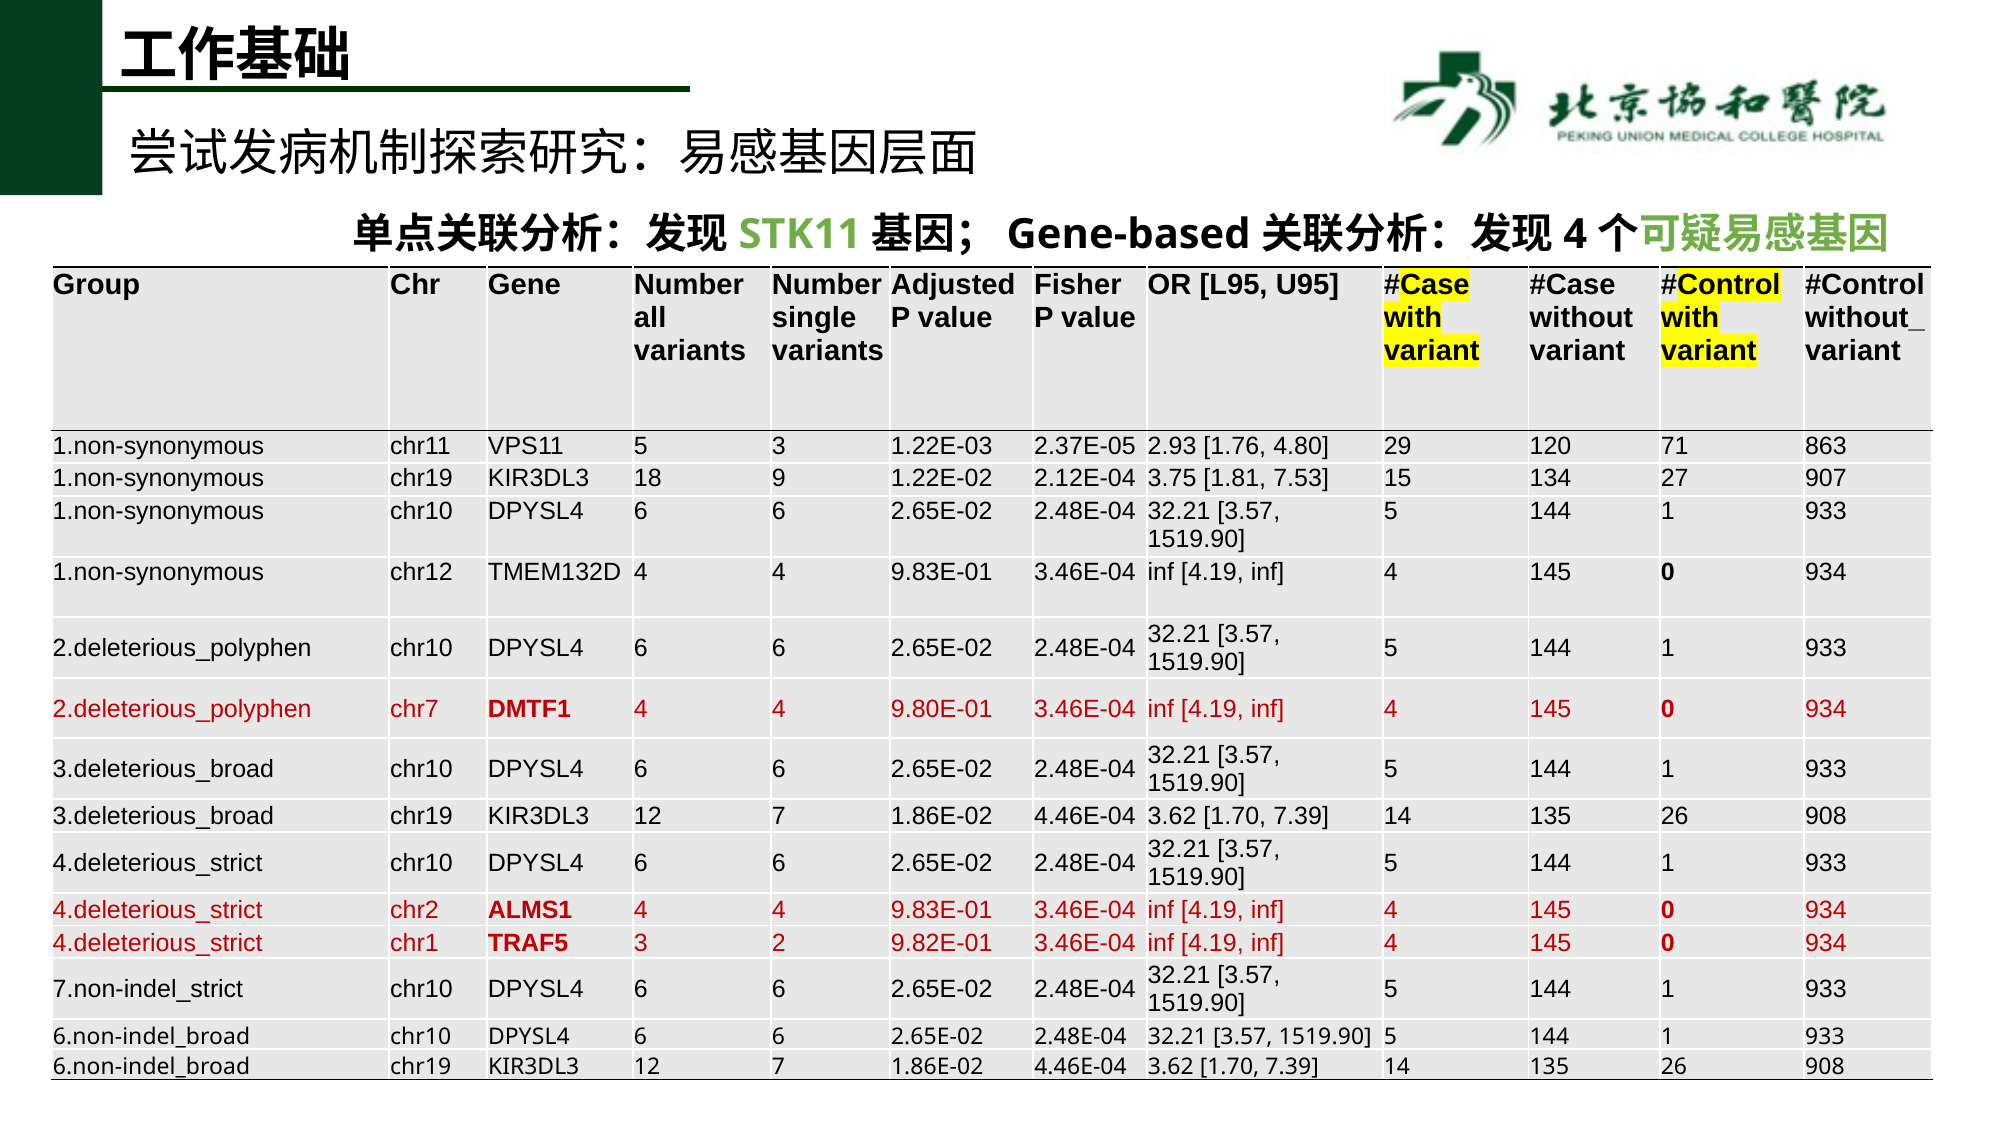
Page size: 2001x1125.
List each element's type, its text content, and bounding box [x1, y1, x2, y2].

table_cell 1 [1661, 497, 1803, 556]
table_cell DPYSL4 [488, 1020, 632, 1048]
table_cell 144 [1529, 497, 1659, 556]
table_cell 71 [1661, 431, 1803, 462]
table_cell KIR3DL3 [488, 800, 632, 831]
table_cell 14 [1384, 800, 1528, 831]
table_header Gene [488, 268, 632, 430]
table_cell 12 [634, 1050, 770, 1079]
table_cell 1 [1661, 739, 1803, 798]
table_cell 2.deleterious_polyphen [53, 679, 388, 737]
table_cell 145 [1529, 926, 1659, 957]
table_cell 1 [1661, 833, 1803, 892]
table_cell chr1 [390, 926, 486, 957]
table_cell 1 [1661, 618, 1803, 677]
table_cell 908 [1805, 1050, 1931, 1079]
table_cell 4 [634, 558, 770, 616]
table_cell 6 [634, 1020, 770, 1048]
table_cell 2 [772, 926, 889, 957]
table_cell 6 [634, 833, 770, 892]
table_cell 32.21 [3.57, 1519.90] [1148, 959, 1382, 1018]
table_cell 1.non-synonymous [53, 497, 388, 556]
table_cell 6 [772, 739, 889, 798]
table_cell 934 [1805, 894, 1931, 925]
table_header #Control with variant [1661, 268, 1803, 430]
table_cell 5 [1384, 1020, 1528, 1048]
table_cell 120 [1529, 431, 1659, 462]
table_cell 4 [772, 679, 889, 737]
table_cell chr10 [390, 833, 486, 892]
table_cell 7.non-indel_strict [53, 959, 388, 1018]
table_cell DPYSL4 [488, 959, 632, 1018]
table_cell 0 [1661, 894, 1803, 925]
table_cell 2.48E-04 [1034, 497, 1146, 556]
table_cell 1.86E-02 [891, 800, 1032, 831]
table_cell 144 [1529, 1020, 1659, 1048]
table_cell 4 [1384, 894, 1528, 925]
table_cell TRAF5 [488, 926, 632, 957]
table_cell 4 [634, 894, 770, 925]
table_cell 907 [1805, 464, 1931, 495]
table_cell 9.80E-01 [891, 679, 1032, 737]
table_header Fisher P value [1034, 268, 1146, 430]
table_cell 934 [1805, 558, 1931, 616]
table_cell 5 [1384, 618, 1528, 677]
table_cell 32.21 [3.57, 1519.90] [1148, 833, 1382, 892]
table_cell 144 [1529, 739, 1659, 798]
table_cell 6 [772, 959, 889, 1018]
table_cell 6 [634, 959, 770, 1018]
table_cell 144 [1529, 618, 1659, 677]
table_cell 1.non-synonymous [53, 464, 388, 495]
table_cell 15 [1384, 464, 1528, 495]
picture [1390, 37, 1899, 163]
table_cell 2.48E-04 [1034, 959, 1146, 1018]
table_header Number all variants [634, 268, 770, 430]
table_cell 3 [772, 431, 889, 462]
table_cell 1.non-synonymous [53, 431, 388, 462]
table_cell 6 [772, 1020, 889, 1048]
table_cell 2.65E-02 [891, 1020, 1032, 1048]
table_cell 12 [634, 800, 770, 831]
table_cell inf [4.19, inf] [1148, 679, 1382, 737]
table_cell KIR3DL3 [488, 1050, 632, 1079]
table_cell 4 [772, 894, 889, 925]
table_cell inf [4.19, inf] [1148, 926, 1382, 957]
table_cell 2.65E-02 [891, 739, 1032, 798]
table_cell 144 [1529, 959, 1659, 1018]
table_cell DPYSL4 [488, 618, 632, 677]
table_cell chr10 [390, 497, 486, 556]
table_cell 3.46E-04 [1034, 894, 1146, 925]
table_cell 6 [772, 833, 889, 892]
table_cell 9 [772, 464, 889, 495]
table_cell chr12 [390, 558, 486, 616]
table_cell 7 [772, 800, 889, 831]
table_cell 9.83E-01 [891, 894, 1032, 925]
table_cell 6 [634, 618, 770, 677]
table_cell 2.12E-04 [1034, 464, 1146, 495]
table_cell 863 [1805, 431, 1931, 462]
text_box 尝试发病机制探索研究：易感基因层面 [113, 113, 1394, 188]
table_cell 6 [634, 739, 770, 798]
table_cell 0 [1661, 679, 1803, 737]
table_cell VPS11 [488, 431, 632, 462]
table_cell 3.75 [1.81, 7.53] [1148, 464, 1382, 495]
table_header AdjustedP value [891, 268, 1032, 430]
table_cell 2.93 [1.76, 4.80] [1148, 431, 1382, 462]
table_cell 14 [1384, 1050, 1528, 1079]
table_cell 32.21 [3.57, 1519.90] [1148, 618, 1382, 677]
title 工作基础 [104, 0, 1354, 114]
table_header Group [53, 268, 388, 430]
table_cell 933 [1805, 1020, 1931, 1048]
table_cell 4 [1384, 679, 1528, 737]
table_cell 908 [1805, 800, 1931, 831]
table_cell 1.22E-03 [891, 431, 1032, 462]
table_cell 32.21 [3.57, 1519.90] [1148, 497, 1382, 556]
table_cell DPYSL4 [488, 739, 632, 798]
table_cell chr7 [390, 679, 486, 737]
table_cell 145 [1529, 894, 1659, 925]
table_cell chr19 [390, 1050, 486, 1079]
table_cell 32.21 [3.57, 1519.90] [1148, 1020, 1382, 1048]
table_cell 4 [1384, 558, 1528, 616]
table_cell ALMS1 [488, 894, 632, 925]
table_cell chr10 [390, 739, 486, 798]
table_cell inf [4.19, inf] [1148, 894, 1382, 925]
table_cell 5 [634, 431, 770, 462]
table_cell 4.deleterious_strict [53, 894, 388, 925]
table_cell 9.83E-01 [891, 558, 1032, 616]
table_cell inf [4.19, inf] [1148, 558, 1382, 616]
table_cell DPYSL4 [488, 833, 632, 892]
table_cell 26 [1661, 800, 1803, 831]
table_cell 1.22E-02 [891, 464, 1032, 495]
table_cell 2.48E-04 [1034, 1020, 1146, 1048]
table_cell chr19 [390, 800, 486, 831]
table_cell 7 [772, 1050, 889, 1079]
table_cell 134 [1529, 464, 1659, 495]
table_cell chr19 [390, 464, 486, 495]
table_cell 5 [1384, 959, 1528, 1018]
table_cell 5 [1384, 739, 1528, 798]
table_cell 6 [772, 618, 889, 677]
table_cell 29 [1384, 431, 1528, 462]
table_cell KIR3DL3 [488, 464, 632, 495]
table_header #Case with variant [1384, 268, 1528, 430]
table_cell 3.deleterious_broad [53, 800, 388, 831]
table_cell 2.65E-02 [891, 618, 1032, 677]
table_cell 933 [1805, 833, 1931, 892]
table_header OR [L95, U95] [1148, 268, 1382, 430]
table_cell chr10 [390, 1020, 486, 1048]
table_cell 933 [1805, 959, 1931, 1018]
table_header Number single variants [772, 268, 889, 430]
table_cell 933 [1805, 618, 1931, 677]
table_cell 18 [634, 464, 770, 495]
table_cell 2.65E-02 [891, 497, 1032, 556]
table_cell chr11 [390, 431, 486, 462]
table_cell 135 [1529, 800, 1659, 831]
table_cell 9.82E-01 [891, 926, 1032, 957]
table_cell 4.deleterious_strict [53, 926, 388, 957]
table_cell 135 [1529, 1050, 1659, 1079]
table_cell DMTF1 [488, 679, 632, 737]
table_cell chr10 [390, 618, 486, 677]
table_header #Case without variant [1529, 268, 1659, 430]
table_cell 2.deleterious_polyphen [53, 618, 388, 677]
table_cell DPYSL4 [488, 497, 632, 556]
table_cell 5 [1384, 497, 1528, 556]
table_cell 2.48E-04 [1034, 833, 1146, 892]
table_cell 0 [1661, 558, 1803, 616]
table_cell 145 [1529, 679, 1659, 737]
table_cell 934 [1805, 679, 1931, 737]
table_cell 934 [1805, 926, 1931, 957]
table_cell 3.46E-04 [1034, 679, 1146, 737]
table_cell chr2 [390, 894, 486, 925]
table_cell 145 [1529, 558, 1659, 616]
table_cell 3 [634, 926, 770, 957]
table_header #Controlwithout_variant [1805, 268, 1931, 430]
table_cell chr10 [390, 959, 486, 1018]
table_cell 6 [772, 497, 889, 556]
table_cell 4 [1384, 926, 1528, 957]
table_cell 5 [1384, 833, 1528, 892]
table_cell 1.non-synonymous [53, 558, 388, 616]
table_cell 1.86E-02 [891, 1050, 1032, 1079]
table_cell 1 [1661, 1020, 1803, 1048]
table_cell 6.non-indel_broad [53, 1050, 388, 1079]
table_cell 4.46E-04 [1034, 800, 1146, 831]
table_cell TMEM132D [488, 558, 632, 616]
table_cell 6.non-indel_broad [53, 1020, 388, 1048]
table_header Chr [390, 268, 486, 430]
table_cell 4 [634, 679, 770, 737]
table_cell 3.62 [1.70, 7.39] [1148, 1050, 1382, 1079]
table_cell 3.deleterious_broad [53, 739, 388, 798]
table_cell 933 [1805, 497, 1931, 556]
table_cell 2.37E-05 [1034, 431, 1146, 462]
table_cell 1 [1661, 959, 1803, 1018]
table_cell 2.65E-02 [891, 959, 1032, 1018]
table_cell 2.48E-04 [1034, 618, 1146, 677]
table_cell 3.62 [1.70, 7.39] [1148, 800, 1382, 831]
table_cell 933 [1805, 739, 1931, 798]
table_cell 26 [1661, 1050, 1803, 1079]
table_cell 4.46E-04 [1034, 1050, 1146, 1079]
table_cell 2.65E-02 [891, 833, 1032, 892]
table_cell 6 [634, 497, 770, 556]
table_cell 32.21 [3.57, 1519.90] [1148, 739, 1382, 798]
table_cell 4 [772, 558, 889, 616]
text_box 单点关联分析：发现STK11基因；Gene-based关联分析：发现4个可疑易感基因 [337, 179, 2000, 415]
table_cell 144 [1529, 833, 1659, 892]
table_cell 3.46E-04 [1034, 926, 1146, 957]
table_cell 4.deleterious_strict [53, 833, 388, 892]
table_cell 27 [1661, 464, 1803, 495]
table_cell 3.46E-04 [1034, 558, 1146, 616]
table_cell 0 [1661, 926, 1803, 957]
table_cell 2.48E-04 [1034, 739, 1146, 798]
